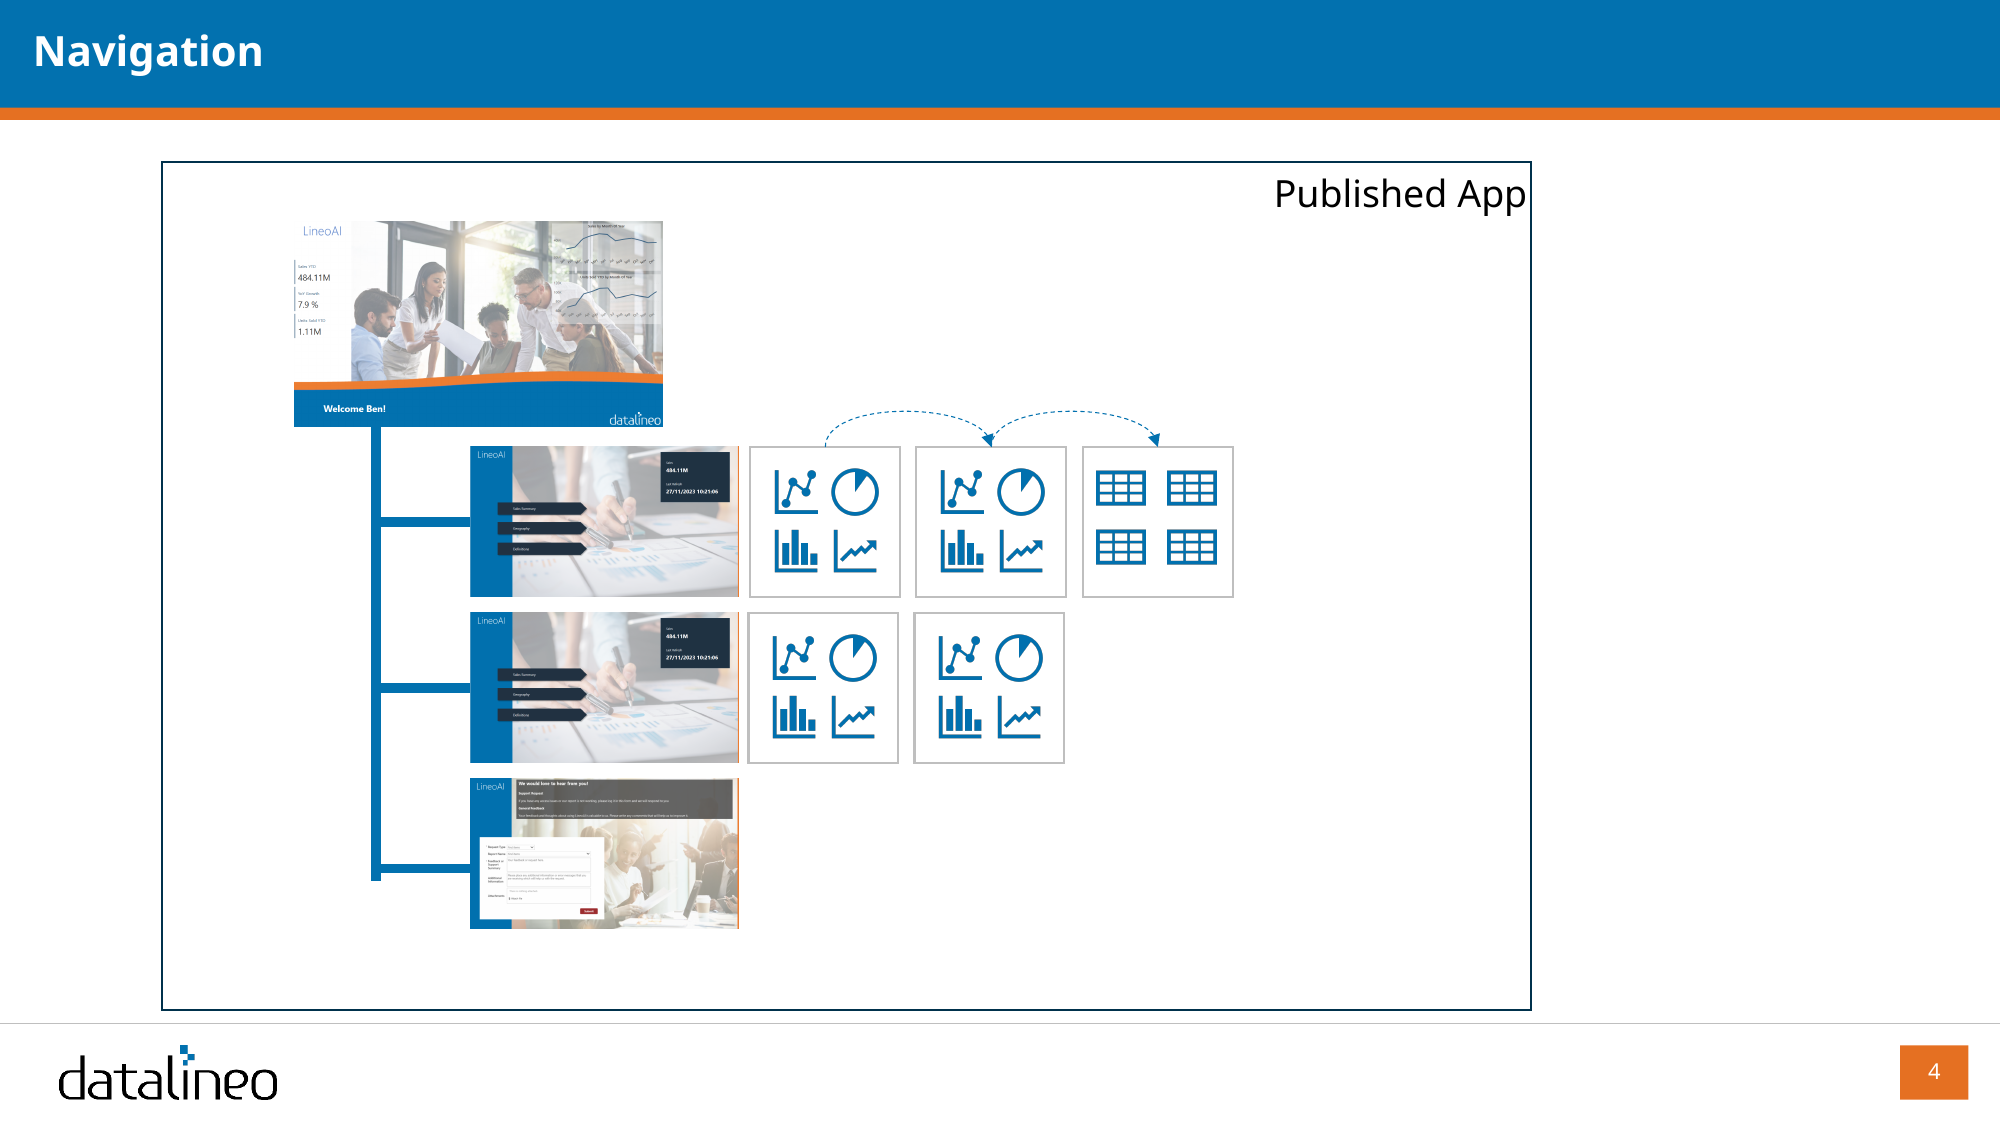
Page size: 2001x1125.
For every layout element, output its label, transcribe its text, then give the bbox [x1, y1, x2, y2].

title Navigation [17, 12, 1693, 94]
picture [470, 612, 739, 763]
picture [59, 1045, 277, 1100]
text_box [747, 612, 899, 764]
text_box Published App [1258, 162, 1543, 223]
picture [932, 462, 1051, 581]
picture [1161, 458, 1222, 577]
slide_number 4 [1900, 1045, 1969, 1100]
text_box [749, 446, 901, 598]
picture [470, 778, 739, 929]
text_box [161, 161, 1532, 1011]
picture [930, 628, 1049, 747]
picture [294, 221, 663, 427]
picture [764, 628, 883, 747]
picture [470, 446, 739, 597]
picture [1091, 458, 1151, 577]
text_box [915, 446, 1067, 598]
picture [766, 462, 885, 581]
text_box [1082, 446, 1234, 598]
text_box [913, 612, 1065, 764]
